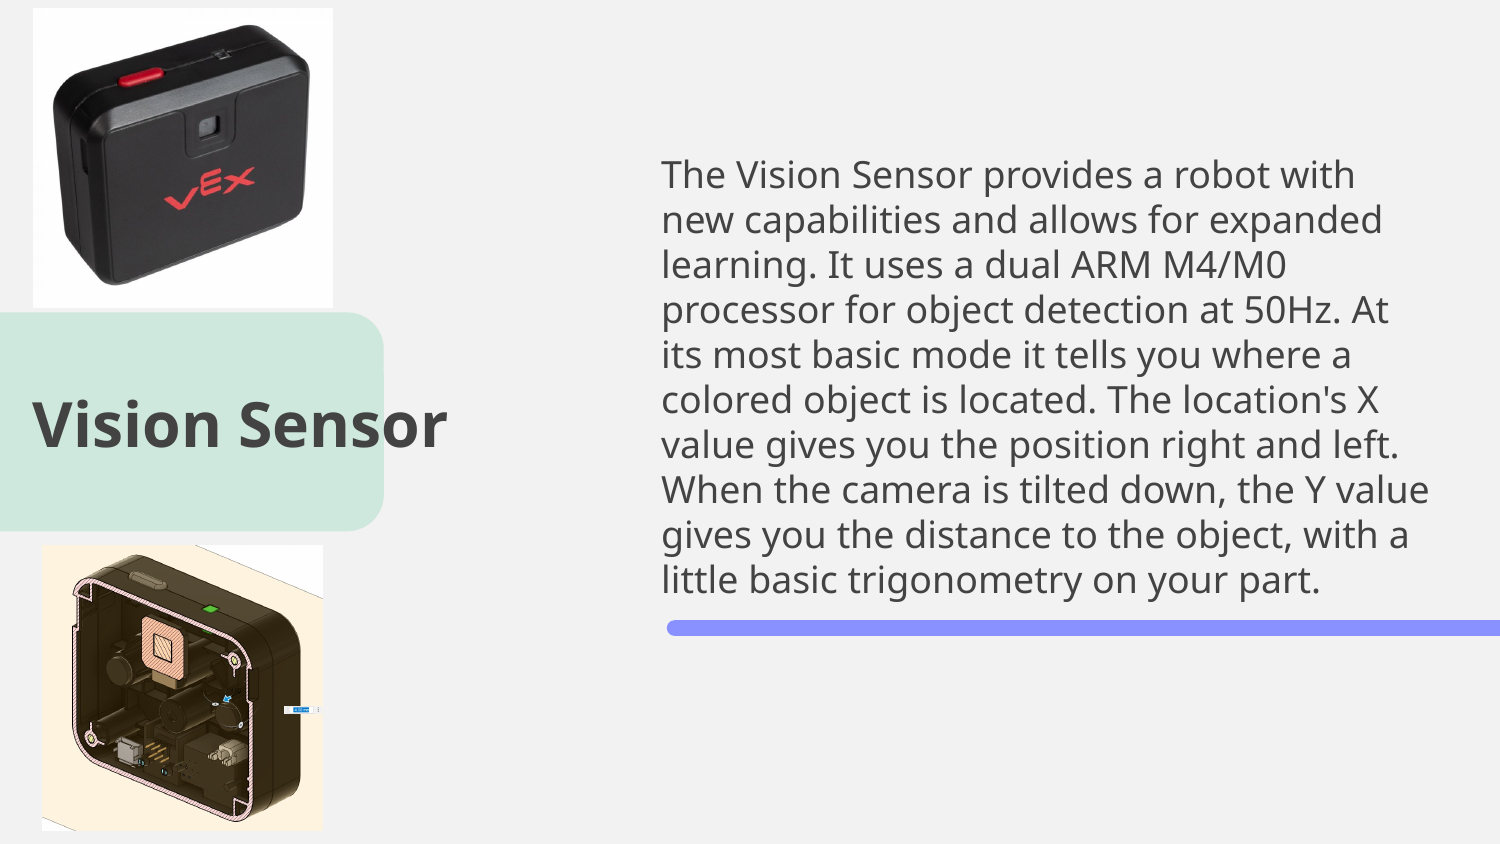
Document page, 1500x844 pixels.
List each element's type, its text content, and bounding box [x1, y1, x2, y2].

picture [42, 545, 324, 832]
picture [33, 8, 333, 308]
list The Vision Sensor provides a robot with new capabilities and allows for expanded learning. It uses a dual ARM M4/M0 processor for object detection at 50Hz. At its most basic mode it tells you where a colored object is located. The location's X value gives you the position right and left. When the camera is tilted down, the Y value gives you the distance to the object, with a little basic trigonometry on your part. [646, 136, 1447, 594]
title Vision Sensor [17, 369, 536, 502]
